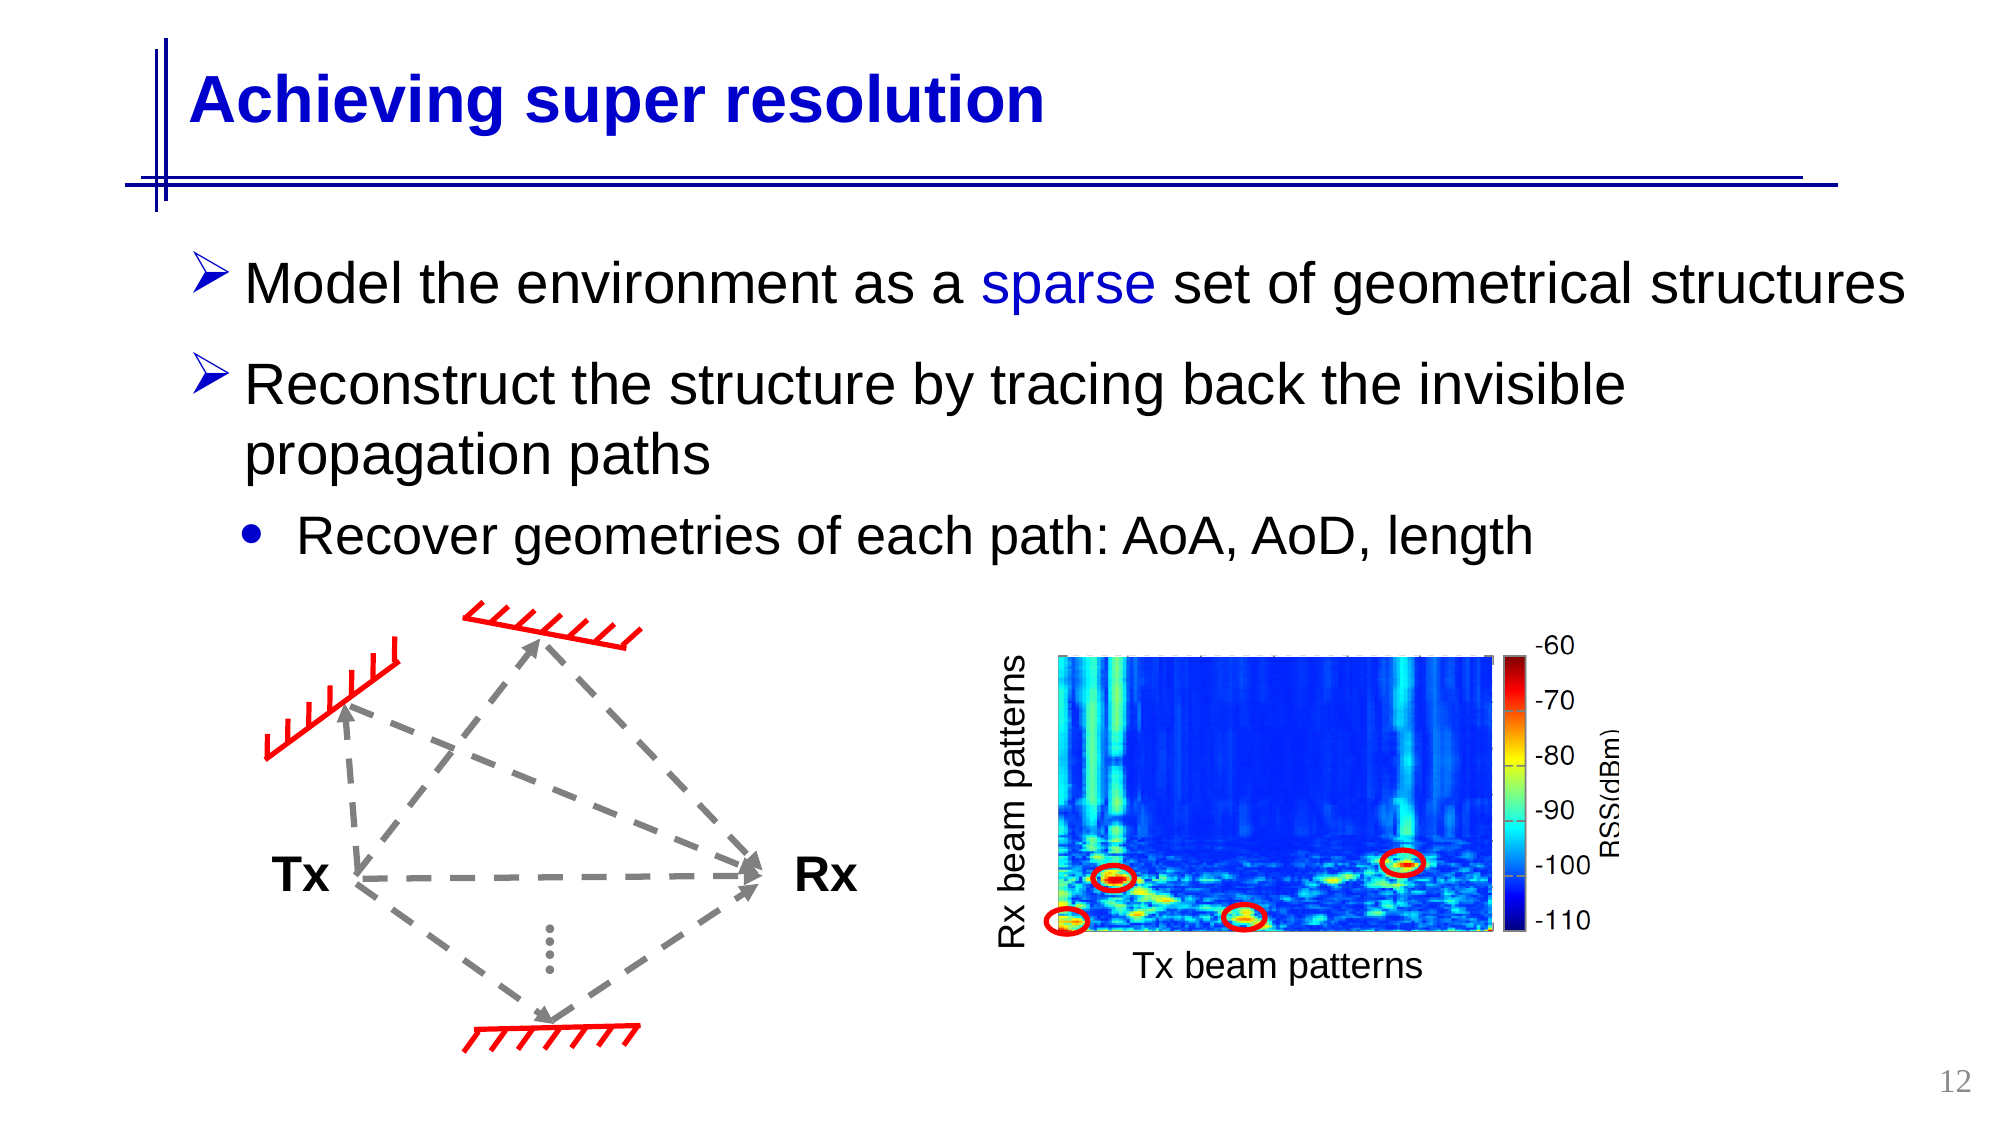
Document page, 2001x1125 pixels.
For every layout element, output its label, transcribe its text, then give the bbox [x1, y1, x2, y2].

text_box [628, 883, 759, 1024]
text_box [628, 875, 763, 879]
text_box Reconstruct the structure by tracing back the invisible propagation paths [173, 338, 1833, 494]
text_box Rx [779, 833, 874, 909]
title Achieving super resolution [173, 7, 2000, 196]
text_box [628, 638, 763, 875]
slide_number 12 [1897, 1052, 1988, 1106]
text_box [949, 632, 1619, 1009]
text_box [254, 574, 628, 1088]
text_box Model the environment as a sparse set of geometrical structures [173, 237, 1969, 323]
text_box Recover geometries of each path: AoA, AoD, length [225, 493, 1718, 573]
